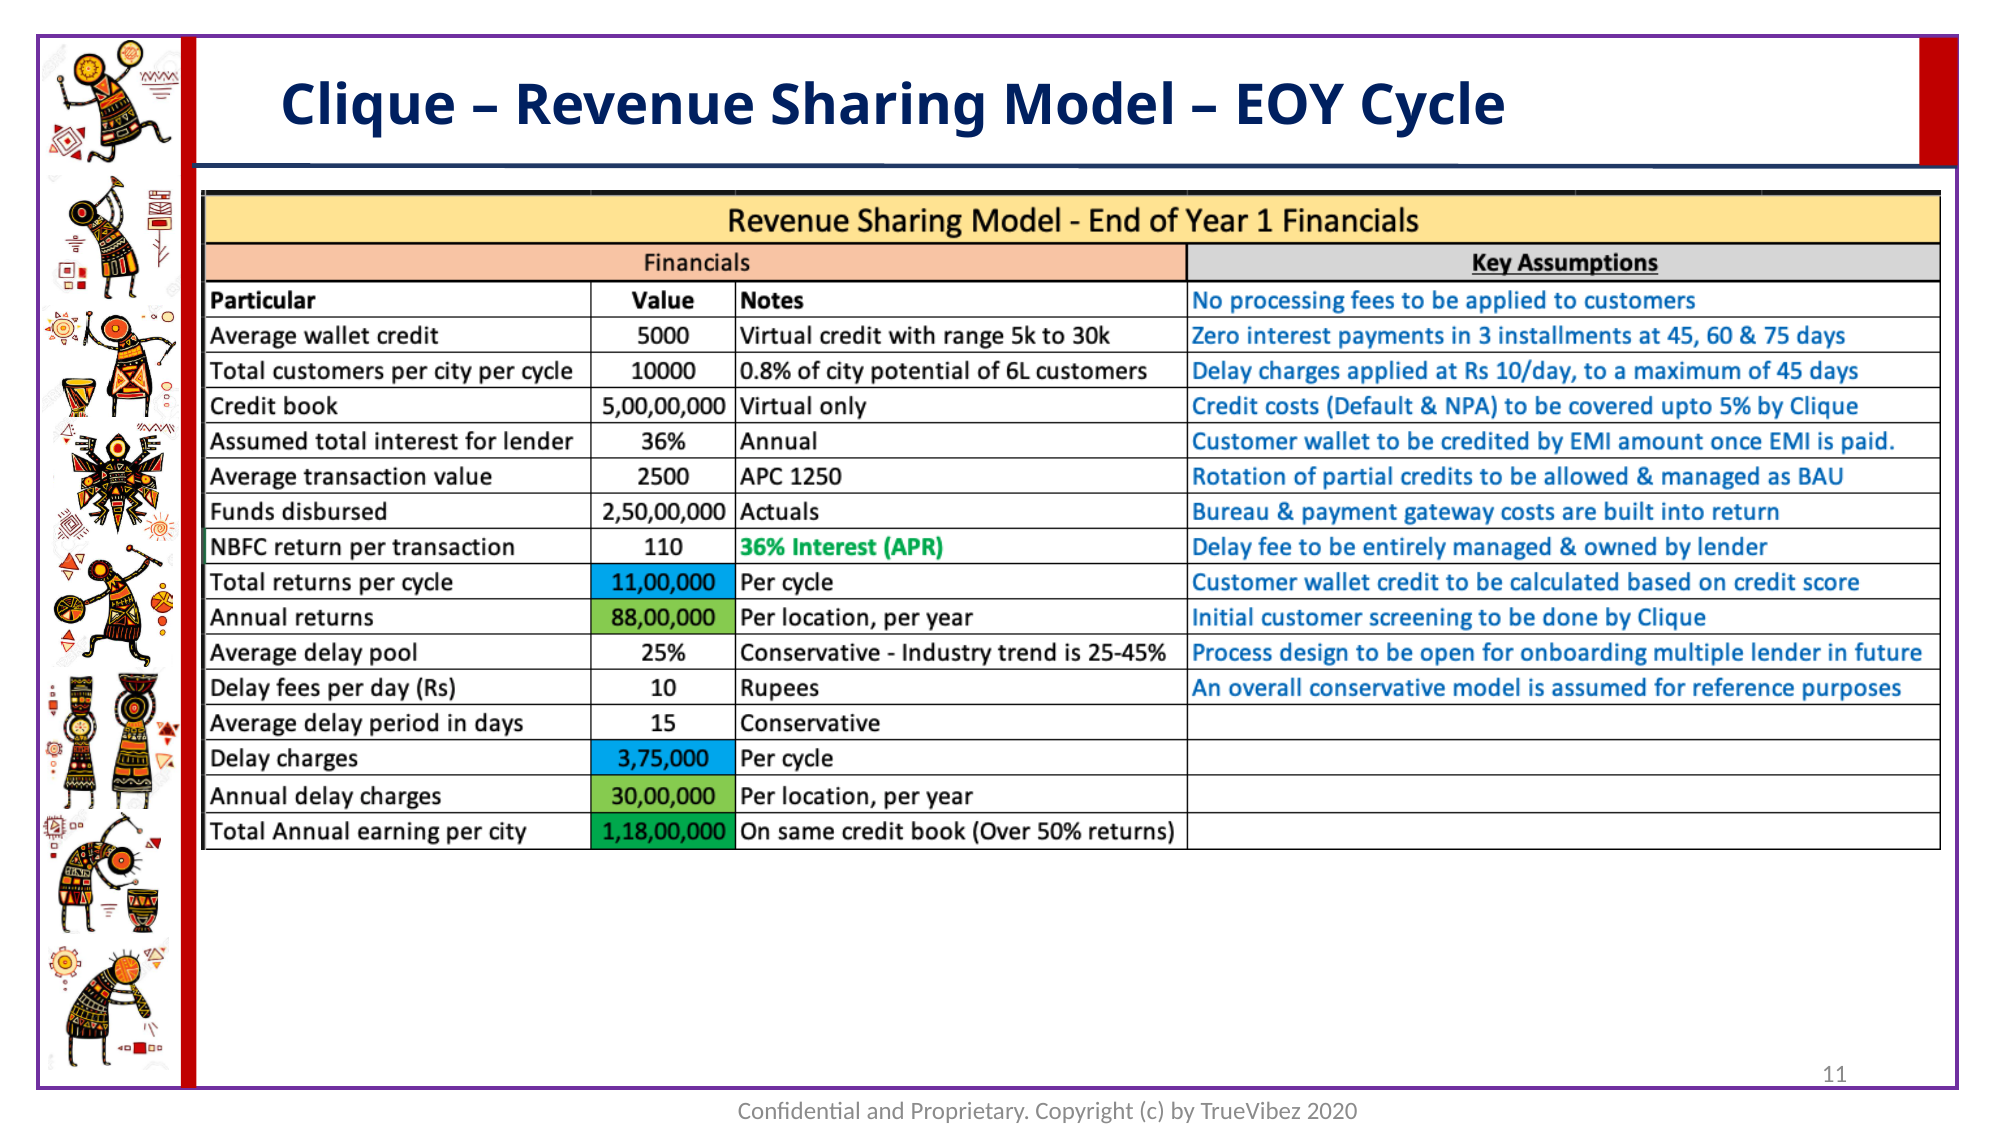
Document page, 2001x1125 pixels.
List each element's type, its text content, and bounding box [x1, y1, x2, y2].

picture [201, 190, 1941, 850]
text_box Clique – Revenue Sharing Model – EOY Cycle [266, 60, 1801, 143]
picture [42, 305, 182, 934]
text_box [37, 35, 1958, 1089]
text_box [1918, 37, 1959, 167]
footer Confidential and Proprietary. Copyright (c) by TrueVibez 2020 [710, 1080, 1386, 1125]
picture [42, 40, 184, 171]
slide_number 11 [1412, 1042, 1863, 1103]
picture [47, 937, 169, 1070]
text_box [180, 36, 197, 1089]
picture [42, 175, 181, 301]
